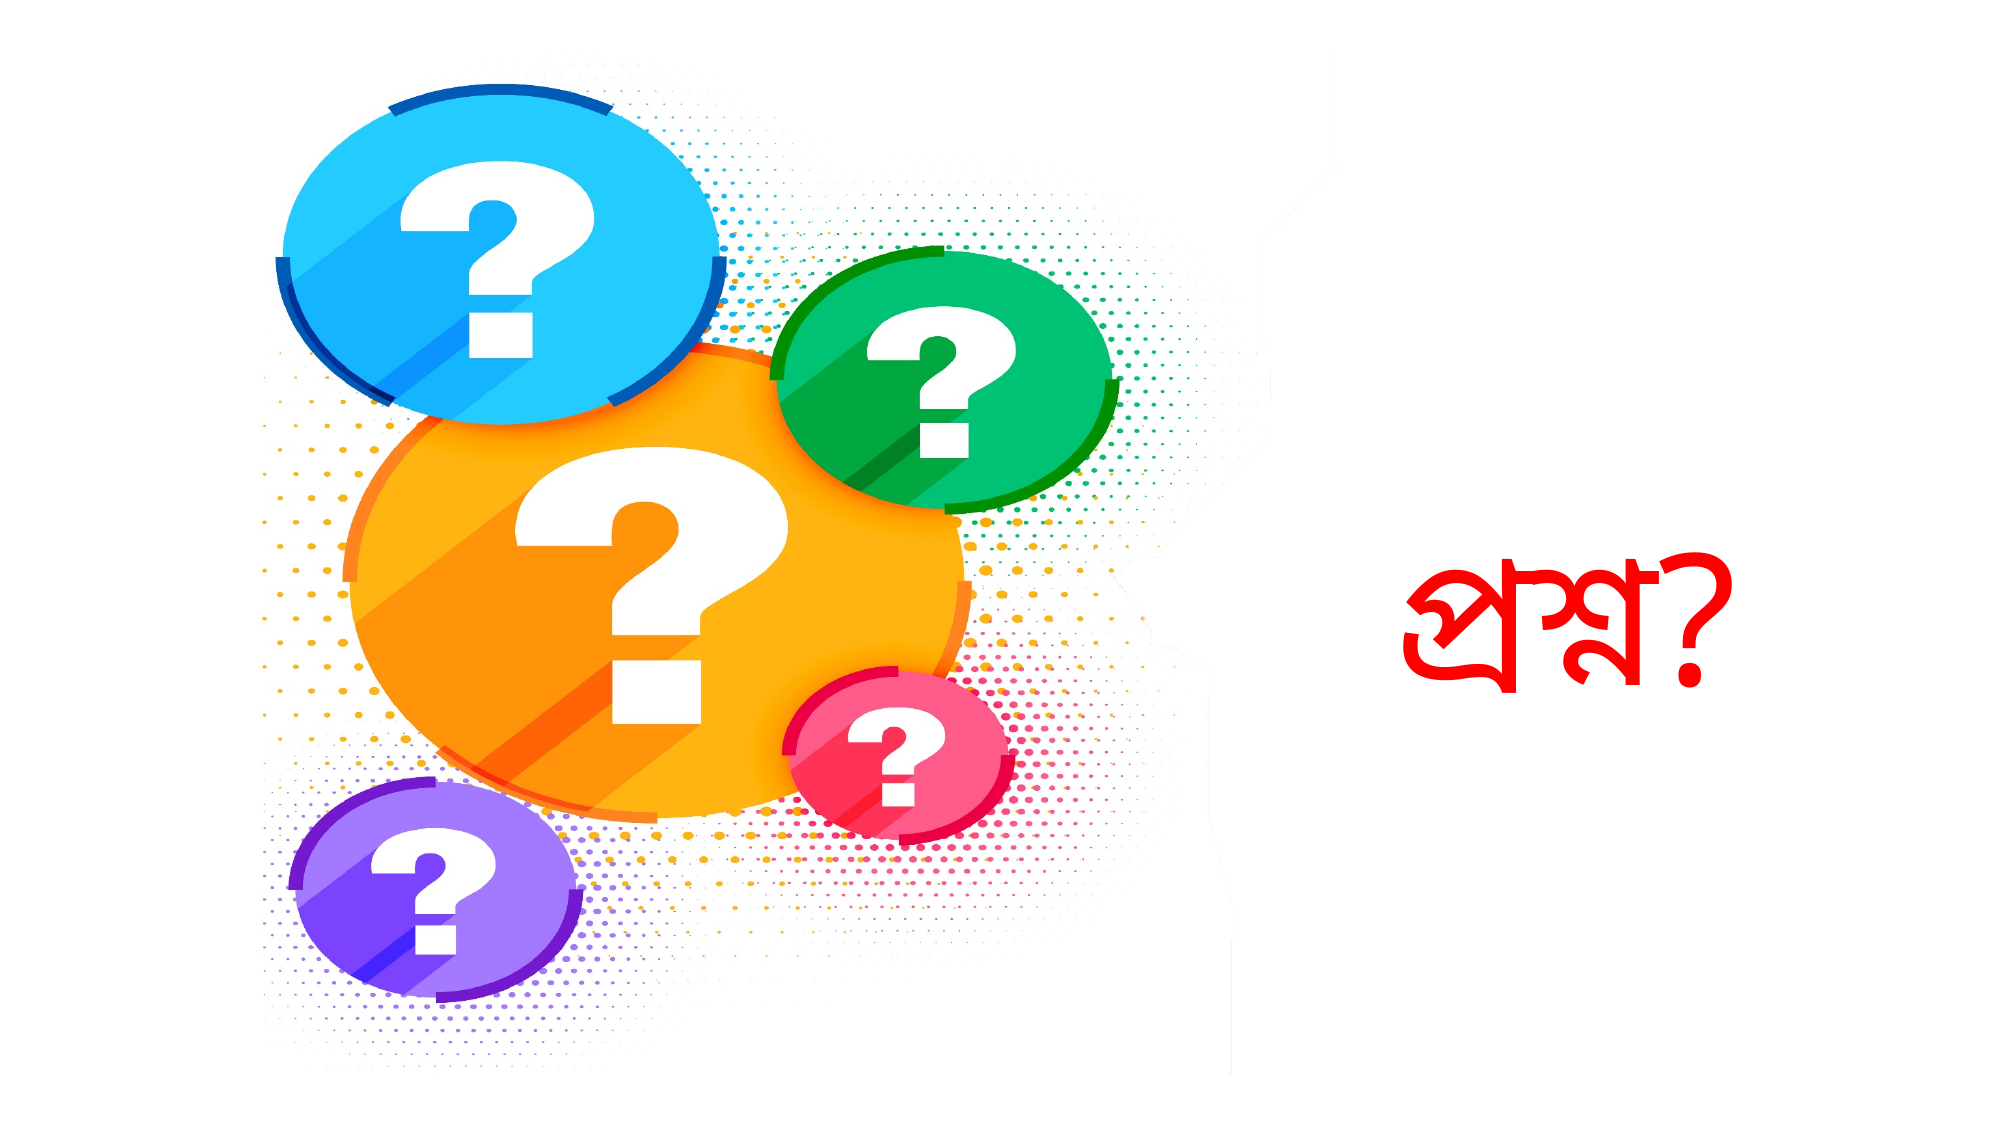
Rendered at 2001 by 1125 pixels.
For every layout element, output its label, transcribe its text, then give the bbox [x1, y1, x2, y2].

picture [258, 50, 1592, 1075]
text_box প্রশ্ন? [1592, 494, 1761, 730]
